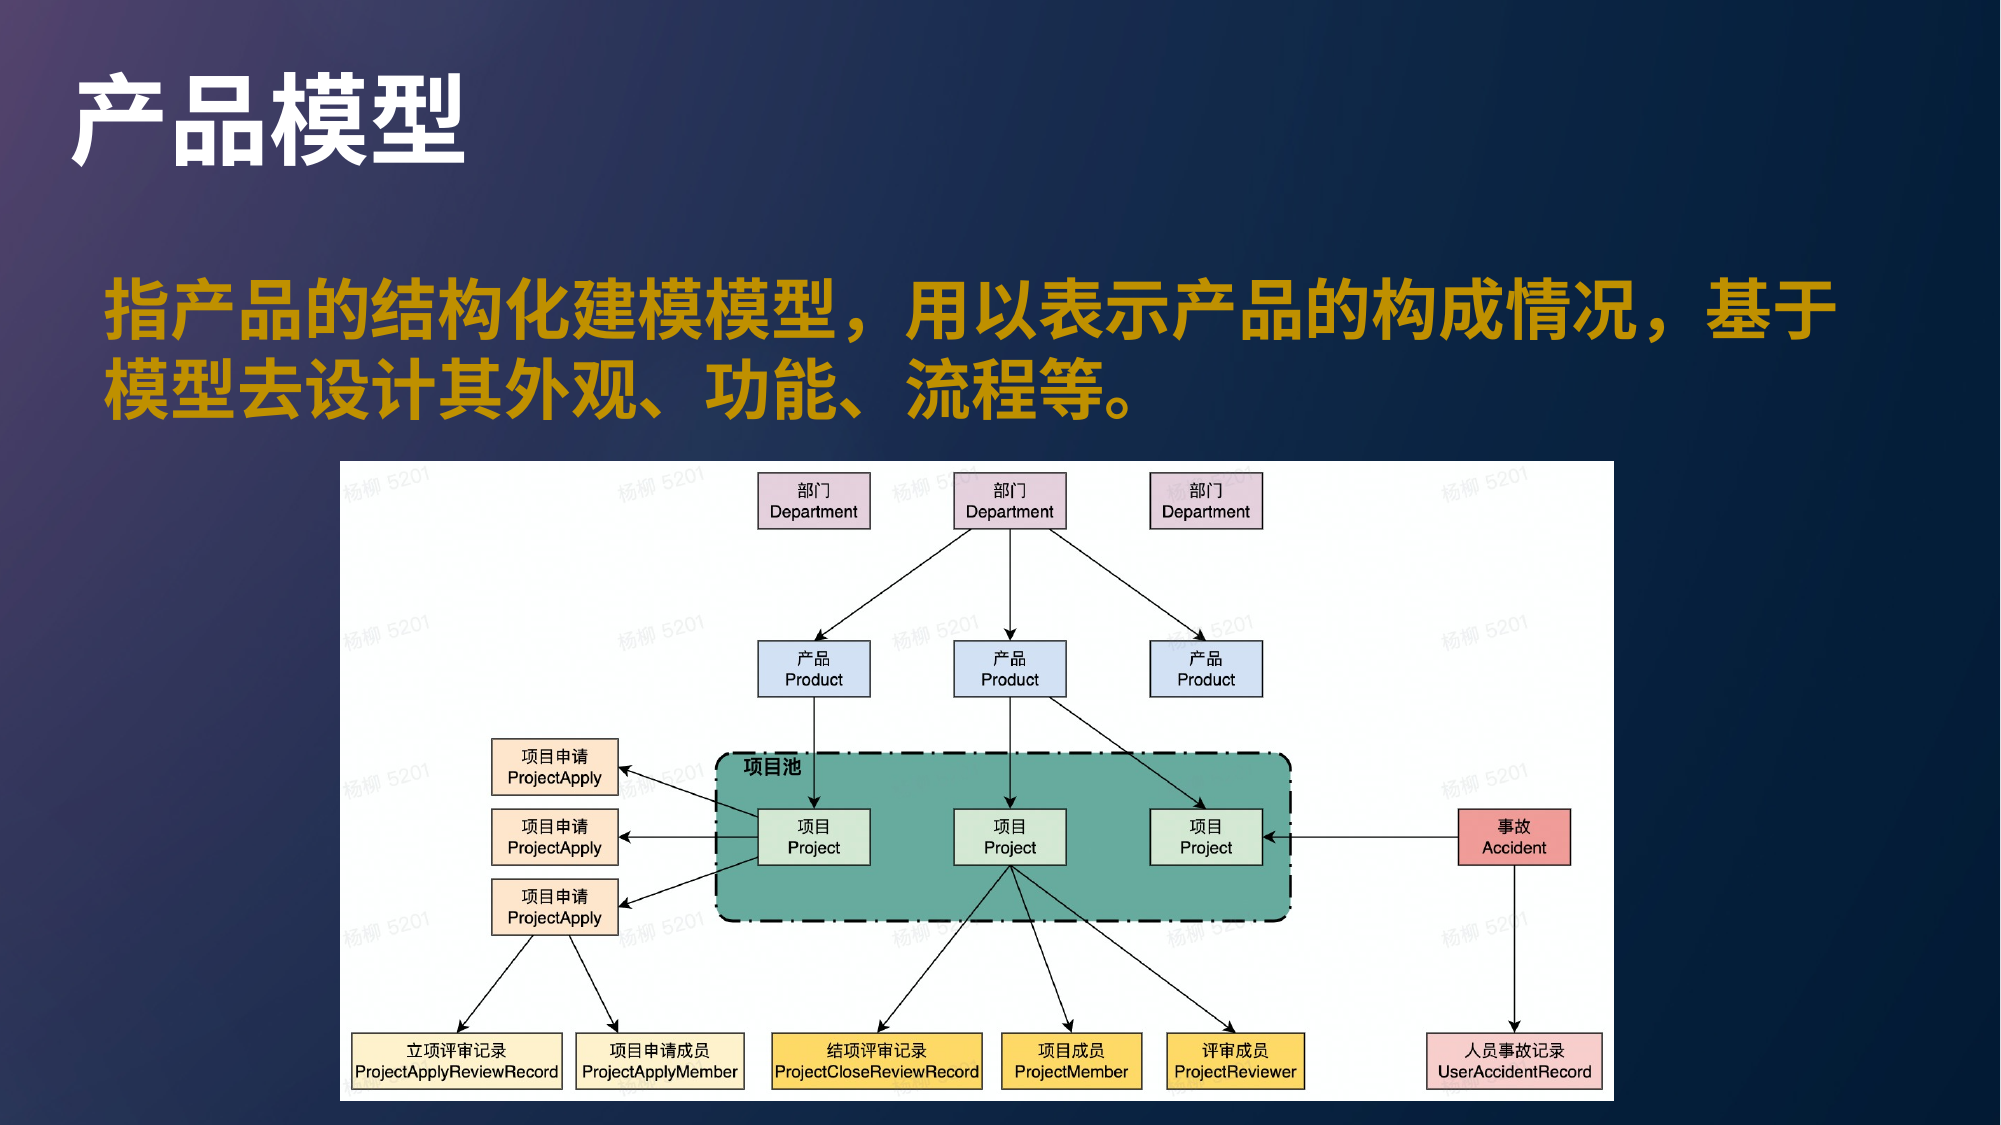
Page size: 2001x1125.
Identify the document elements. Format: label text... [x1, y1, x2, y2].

picture [0, 0, 2001, 1125]
text_box 产品模型 [54, 50, 485, 185]
text_box 指产品的结构化建模模型，用以表示产品的构成情况，基于模型去设计其外观、功能、流程等。 [89, 260, 1866, 436]
